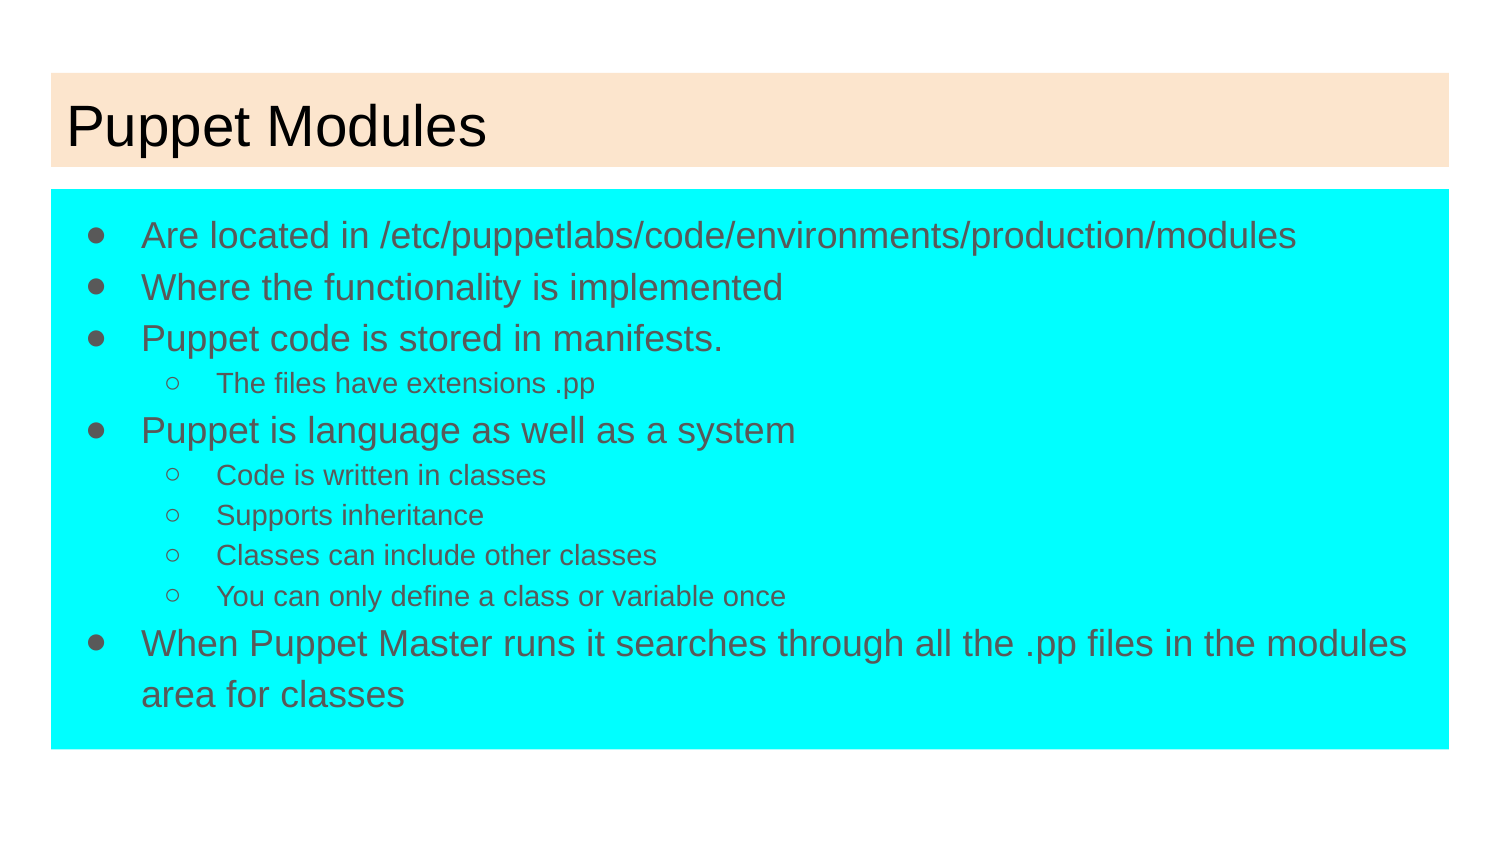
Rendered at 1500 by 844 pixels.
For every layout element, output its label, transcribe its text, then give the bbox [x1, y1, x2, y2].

title Puppet Modules [51, 72, 1449, 167]
list Are located in /etc/puppetlabs/code/environments/production/modules Where the functionality is implemented Puppet code is stored in manifests. The files have extensions .pp Puppet is language as well as a system Code is written in classes Supports inheritance Classes can include other classes You can only define a class or variable once When Puppet Master runs it searches through all the .pp files in the modules area for classes [51, 189, 1449, 750]
